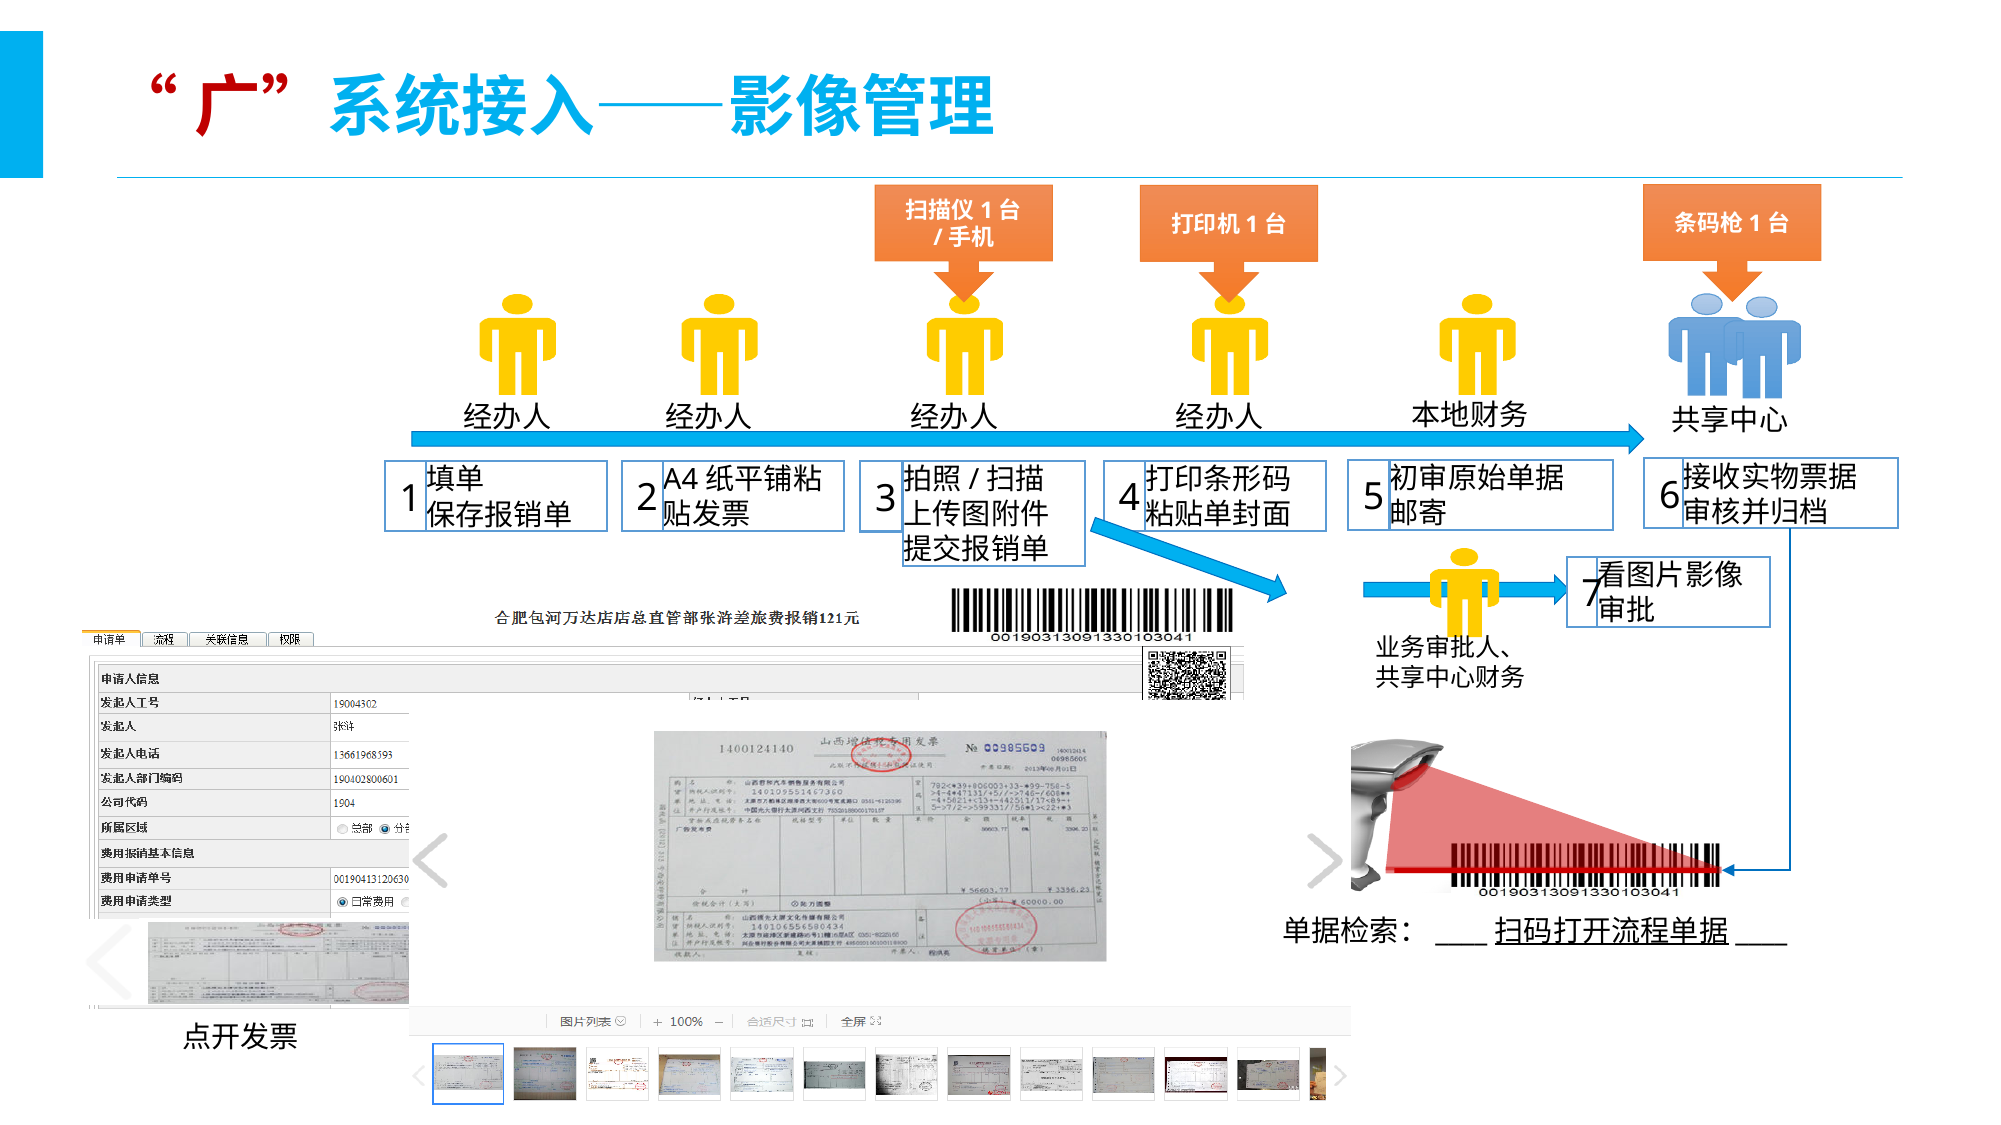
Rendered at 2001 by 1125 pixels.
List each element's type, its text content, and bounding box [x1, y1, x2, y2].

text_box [80, 184, 1898, 1106]
text_box “广”系统接入——影像管理 [82, 16, 1011, 152]
